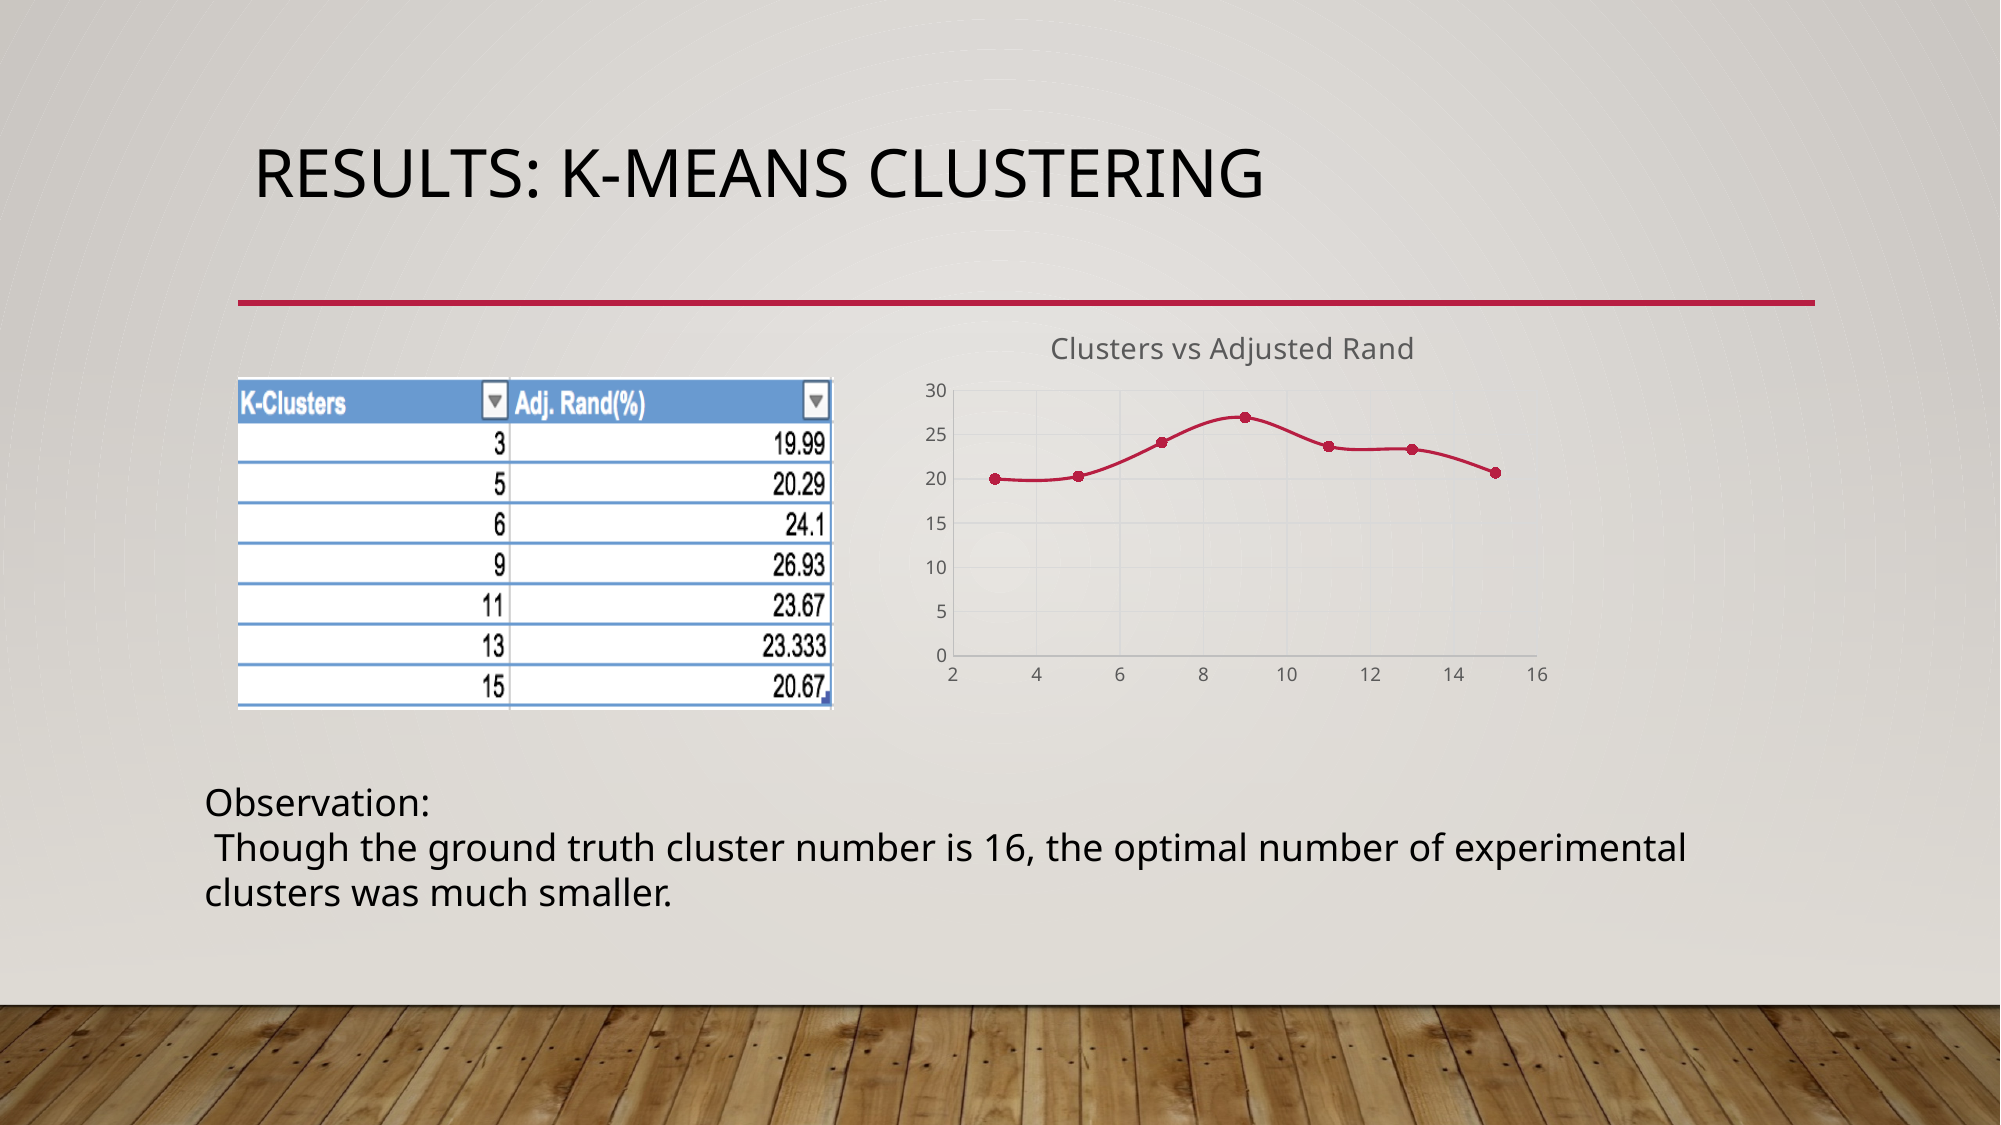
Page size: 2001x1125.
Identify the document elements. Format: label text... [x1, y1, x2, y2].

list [237, 377, 834, 710]
picture [0, 1005, 2000, 1125]
text_box Observation: Though the ground truth cluster number is 16, the optimal number of experimental clusters was much smaller. [189, 771, 1714, 922]
chart [905, 318, 1567, 699]
title RESULTS: K-MEANS CLUSTERING [238, 131, 1814, 305]
